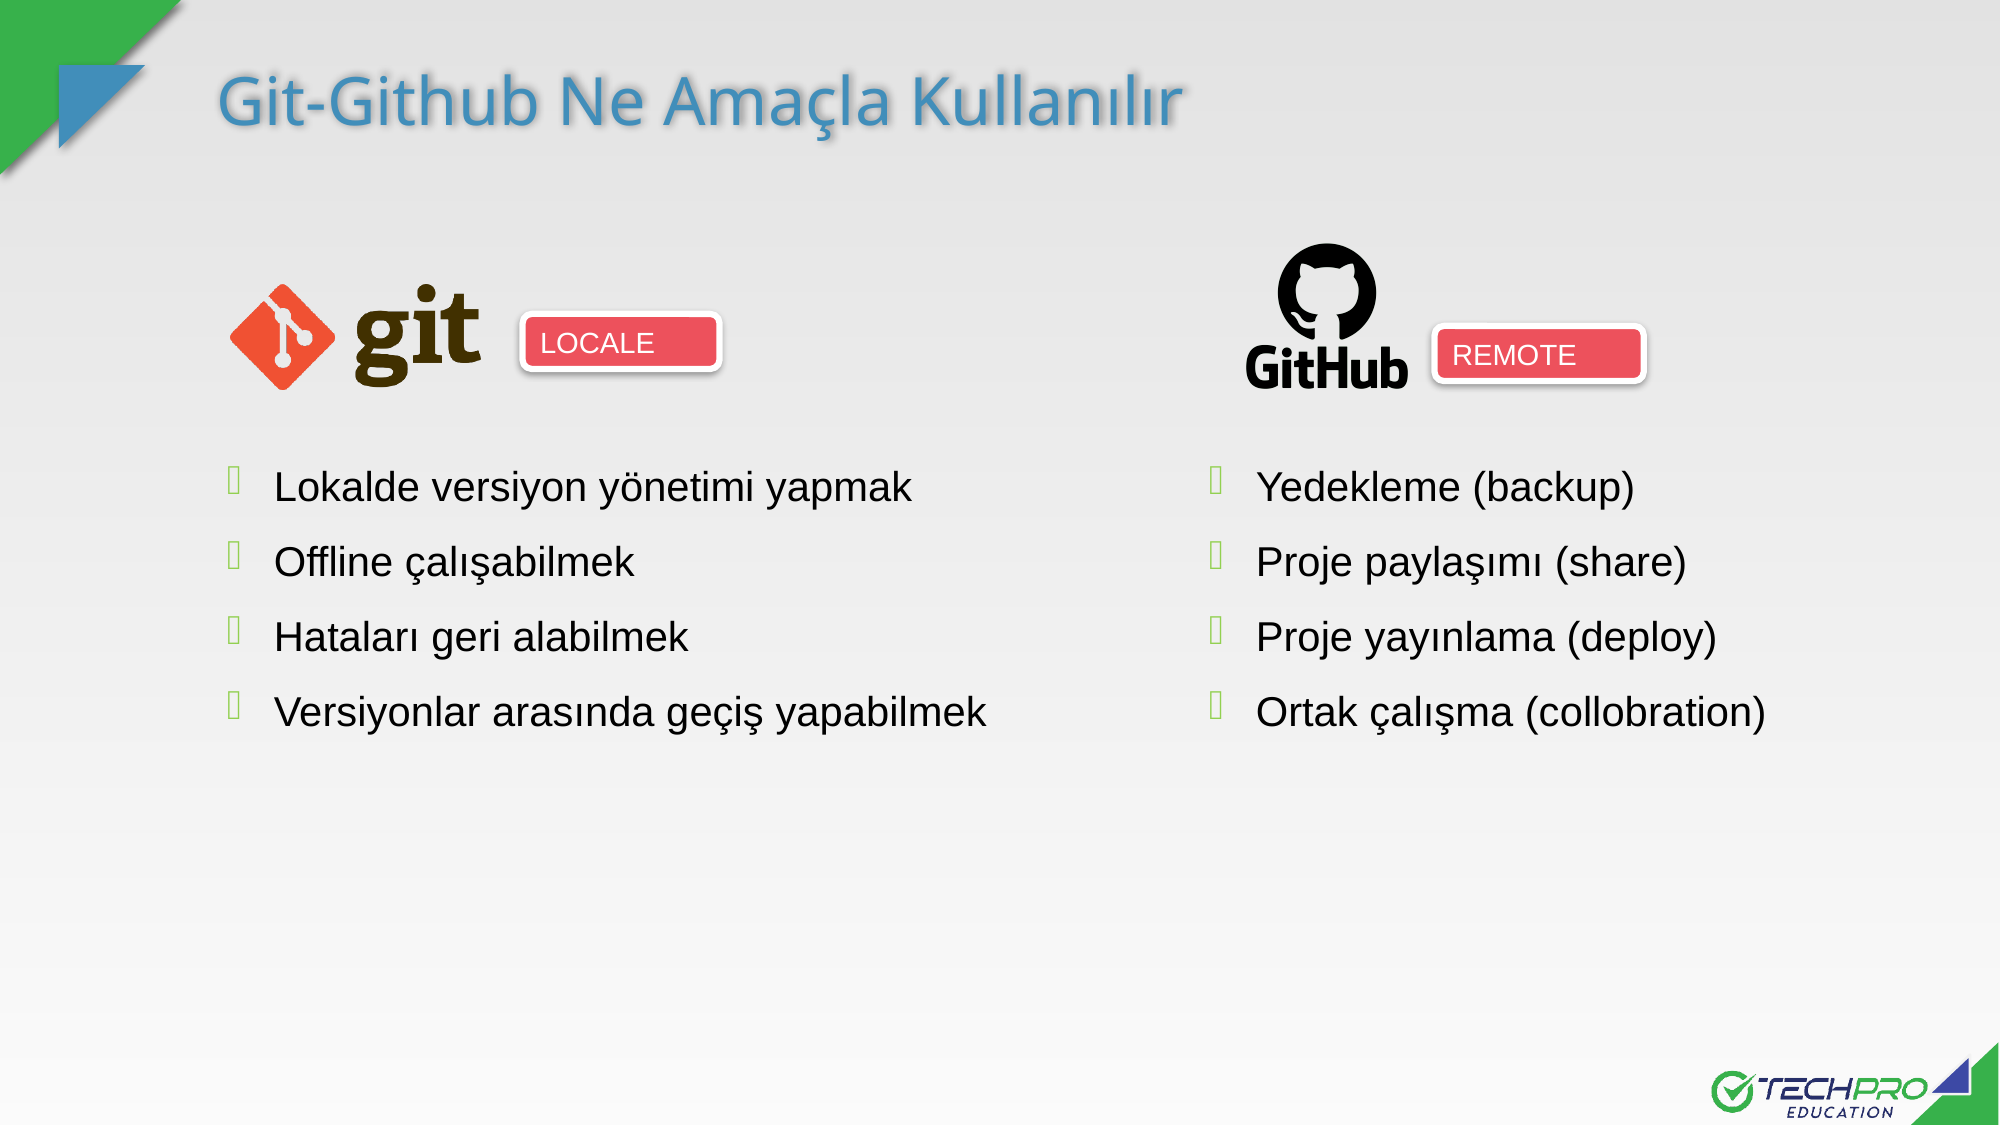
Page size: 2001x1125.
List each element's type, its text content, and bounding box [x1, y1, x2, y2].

picture [230, 284, 481, 390]
text_box REMOTE [1464, 322, 1647, 385]
text_box Lokalde versiyon yönetimi yapmak Offline çalışabilmek Hataları geri alabilmek Versiyonlar arasında geçiş yapabilmek [212, 452, 1029, 743]
list Git-Github Ne Amaçla Kullanılır [196, 37, 1911, 160]
picture [1710, 1047, 1929, 1125]
picture [1193, 240, 1460, 391]
text_box LOCALE [519, 310, 723, 373]
text_box Yedekleme (backup) Proje paylaşımı (share) Proje yayınlama (deploy) Ortak çalışma (collobration) [1194, 452, 1847, 893]
